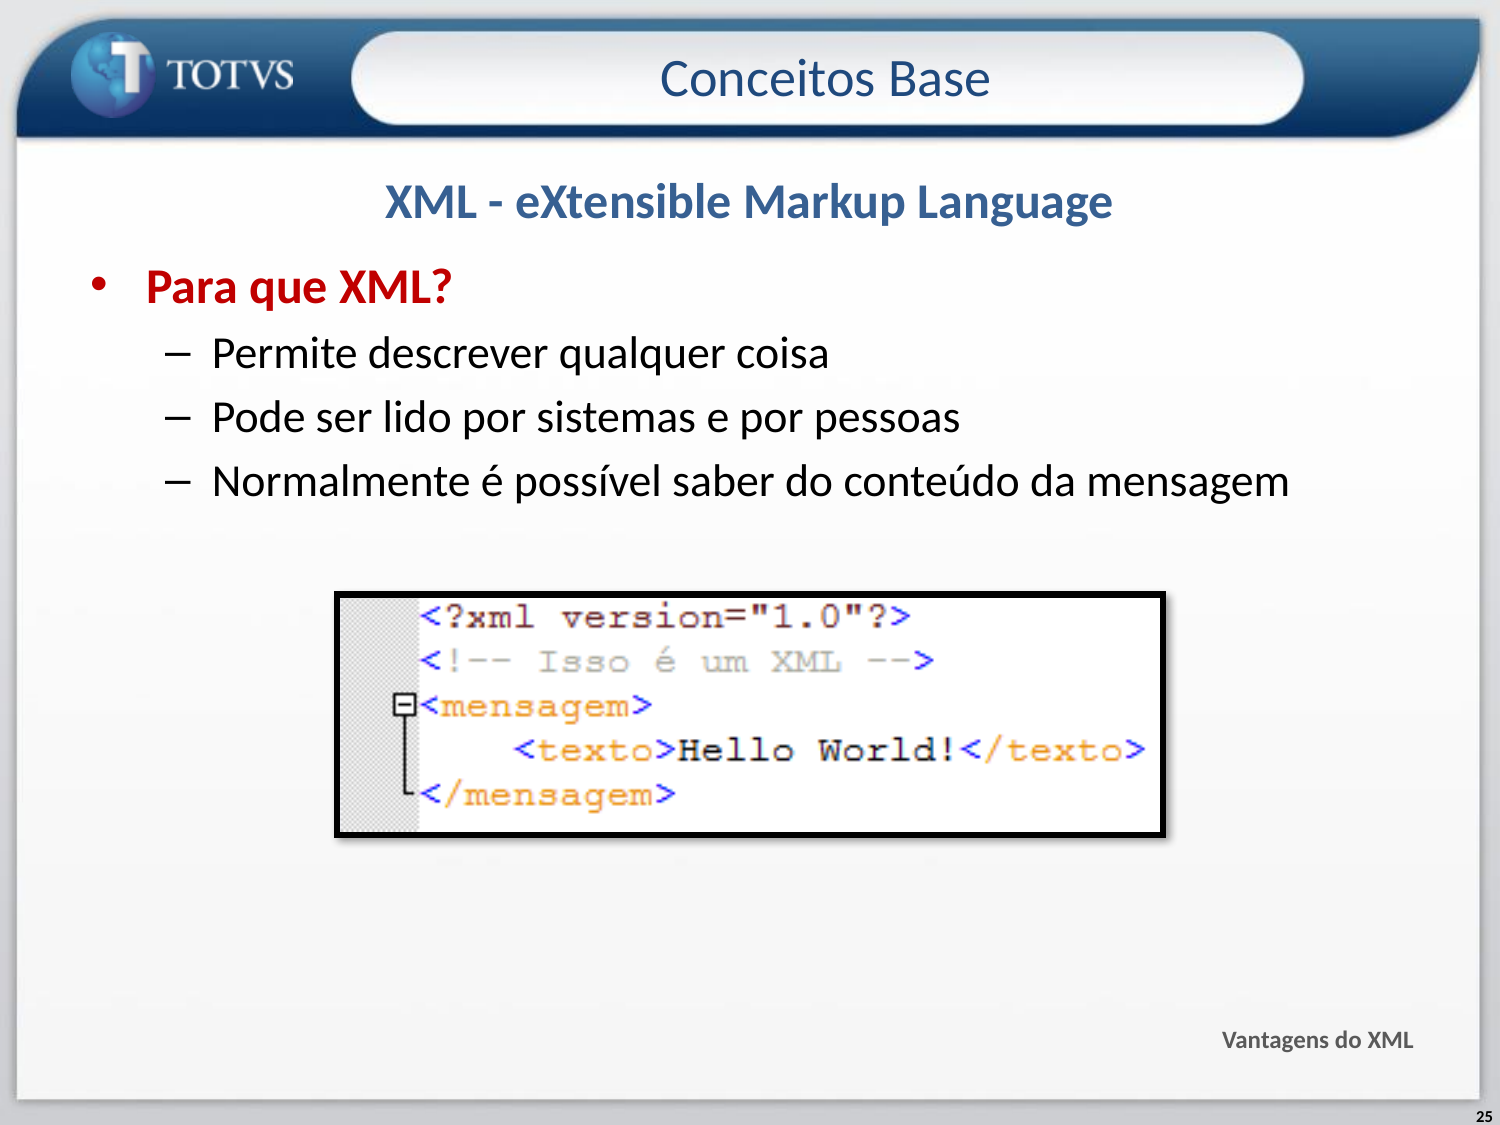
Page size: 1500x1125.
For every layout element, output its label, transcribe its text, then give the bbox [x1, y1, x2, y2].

title XML - eXtensible Markup Language [40, 163, 1460, 233]
slide_number 25 [1427, 1085, 1500, 1125]
list Para que XML? Permite descrever qualquer coisa Pode ser lido por sistemas e por pessoas Normalmente é possível saber do conteúdo da mensagem [74, 245, 1427, 985]
list Vantagens do XML [77, 1015, 1430, 1063]
list Conceitos Base [351, 34, 1301, 118]
picture [0, 0, 1500, 1125]
